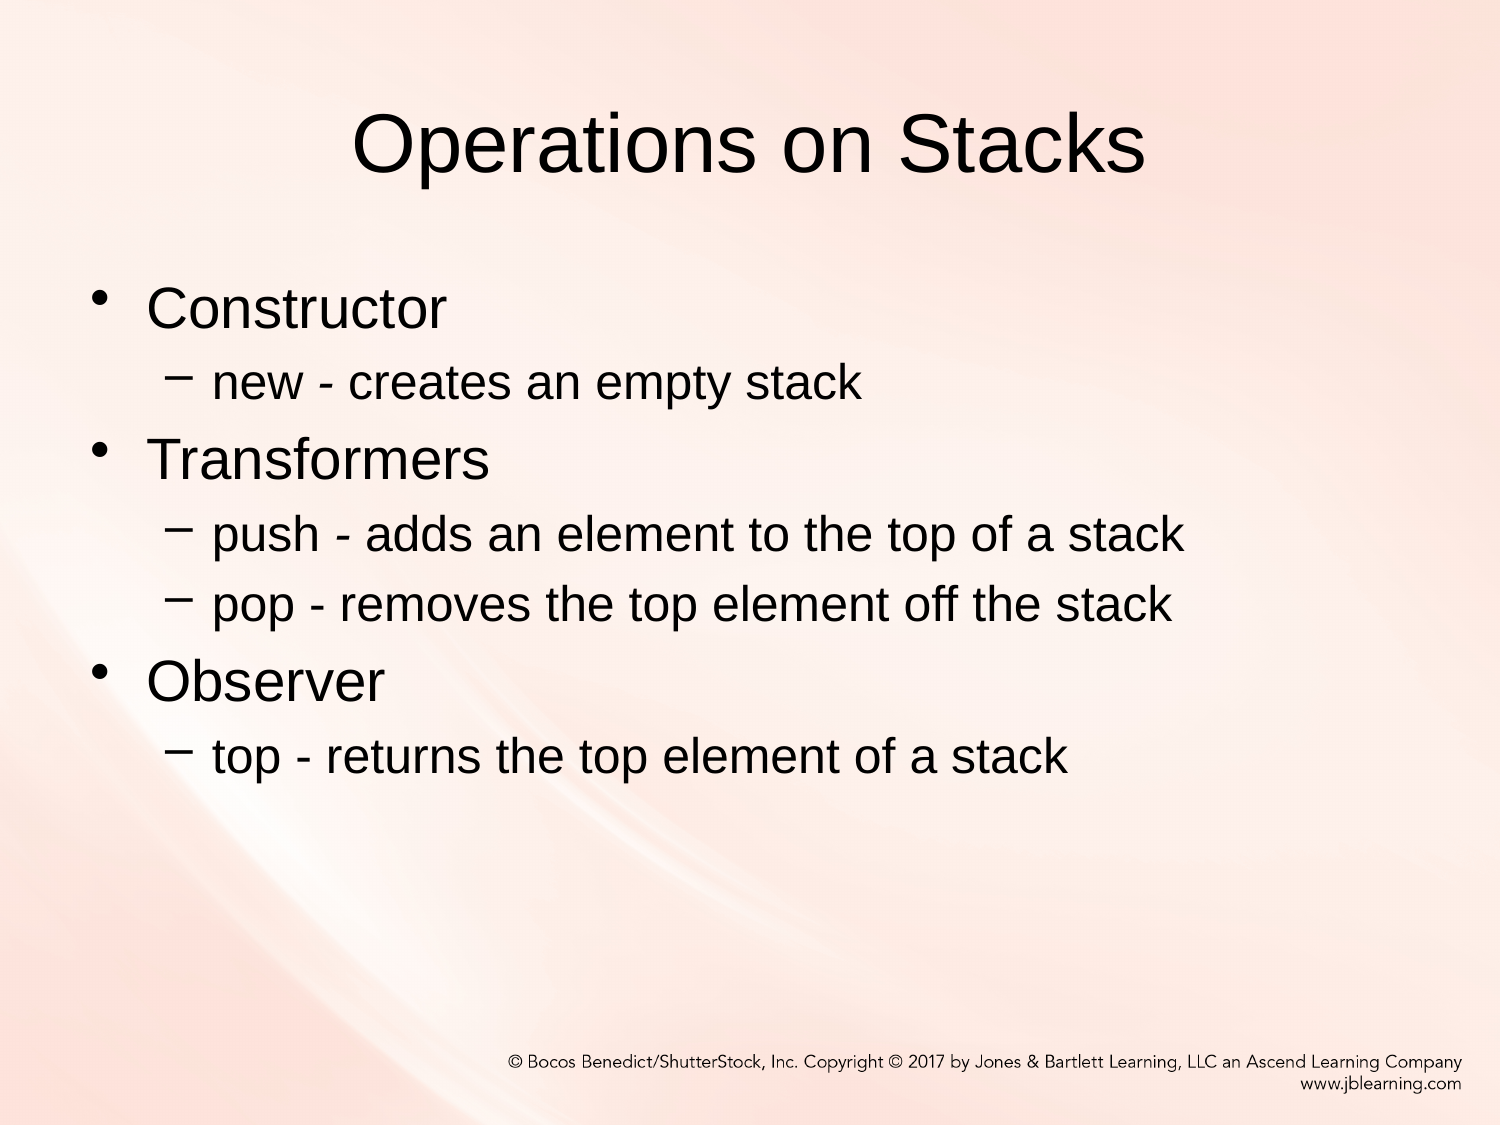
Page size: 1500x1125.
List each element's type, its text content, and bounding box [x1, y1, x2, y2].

list Constructor new - creates an empty stack Transformers push - adds an element to the top of a stack pop - removes the top element off the stack Observer top - returns the top element of a stack [75, 262, 1425, 1005]
picture [0, 0, 1500, 1125]
title Operations on Stacks [75, 45, 1425, 233]
